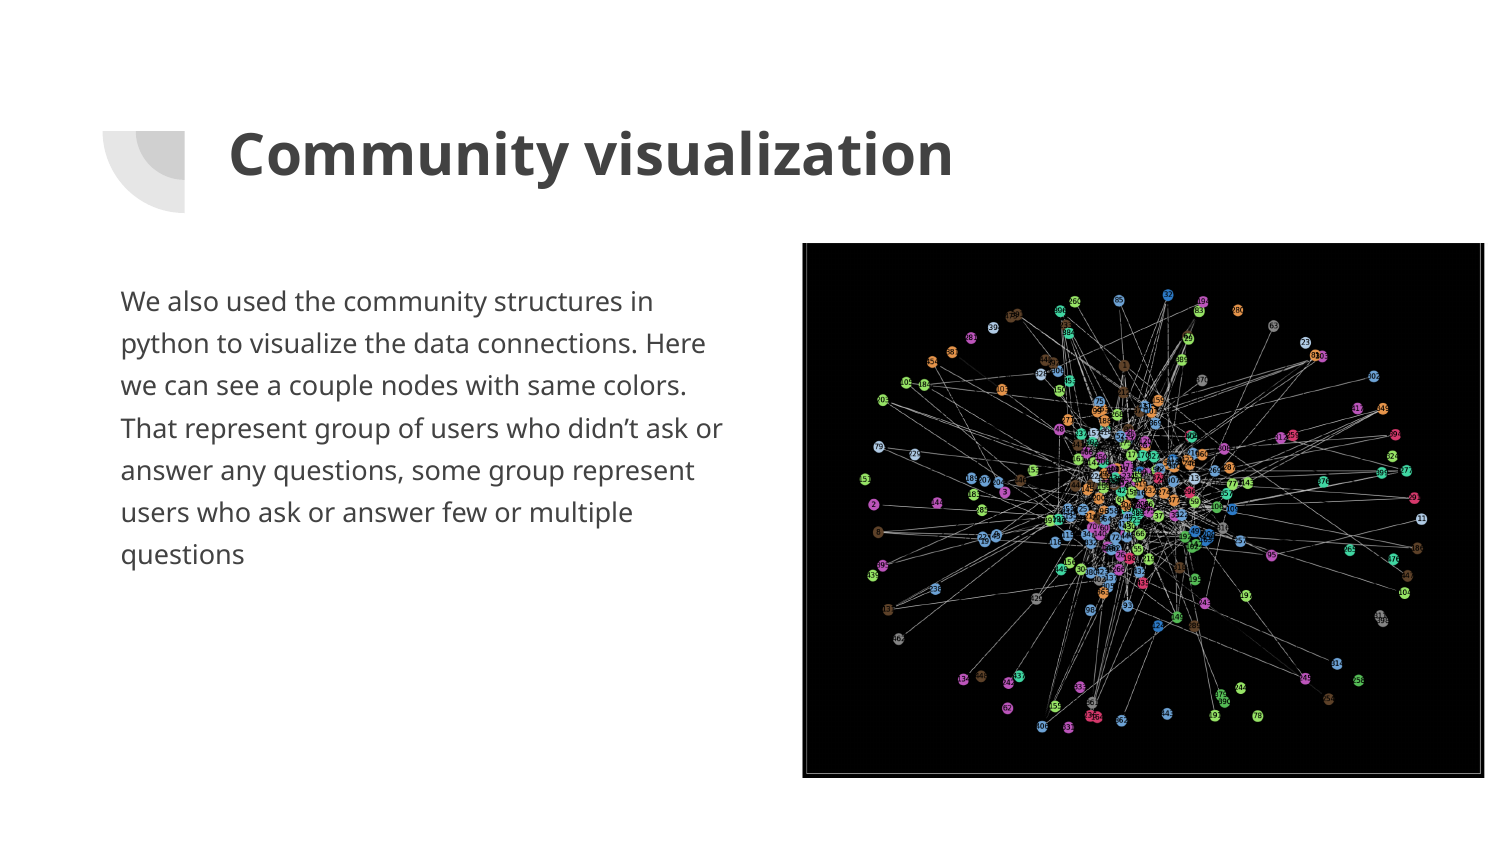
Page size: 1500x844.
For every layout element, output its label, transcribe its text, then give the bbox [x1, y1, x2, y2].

list We also used the community structures in python to visualize the data connections. Here we can see a couple nodes with same colors. That represent group of users who didn’t ask or answer any questions, some group represent users who ask or answer few or multiple questions [105, 262, 763, 780]
picture [800, 243, 1488, 781]
title Community visualization [213, 98, 1368, 263]
